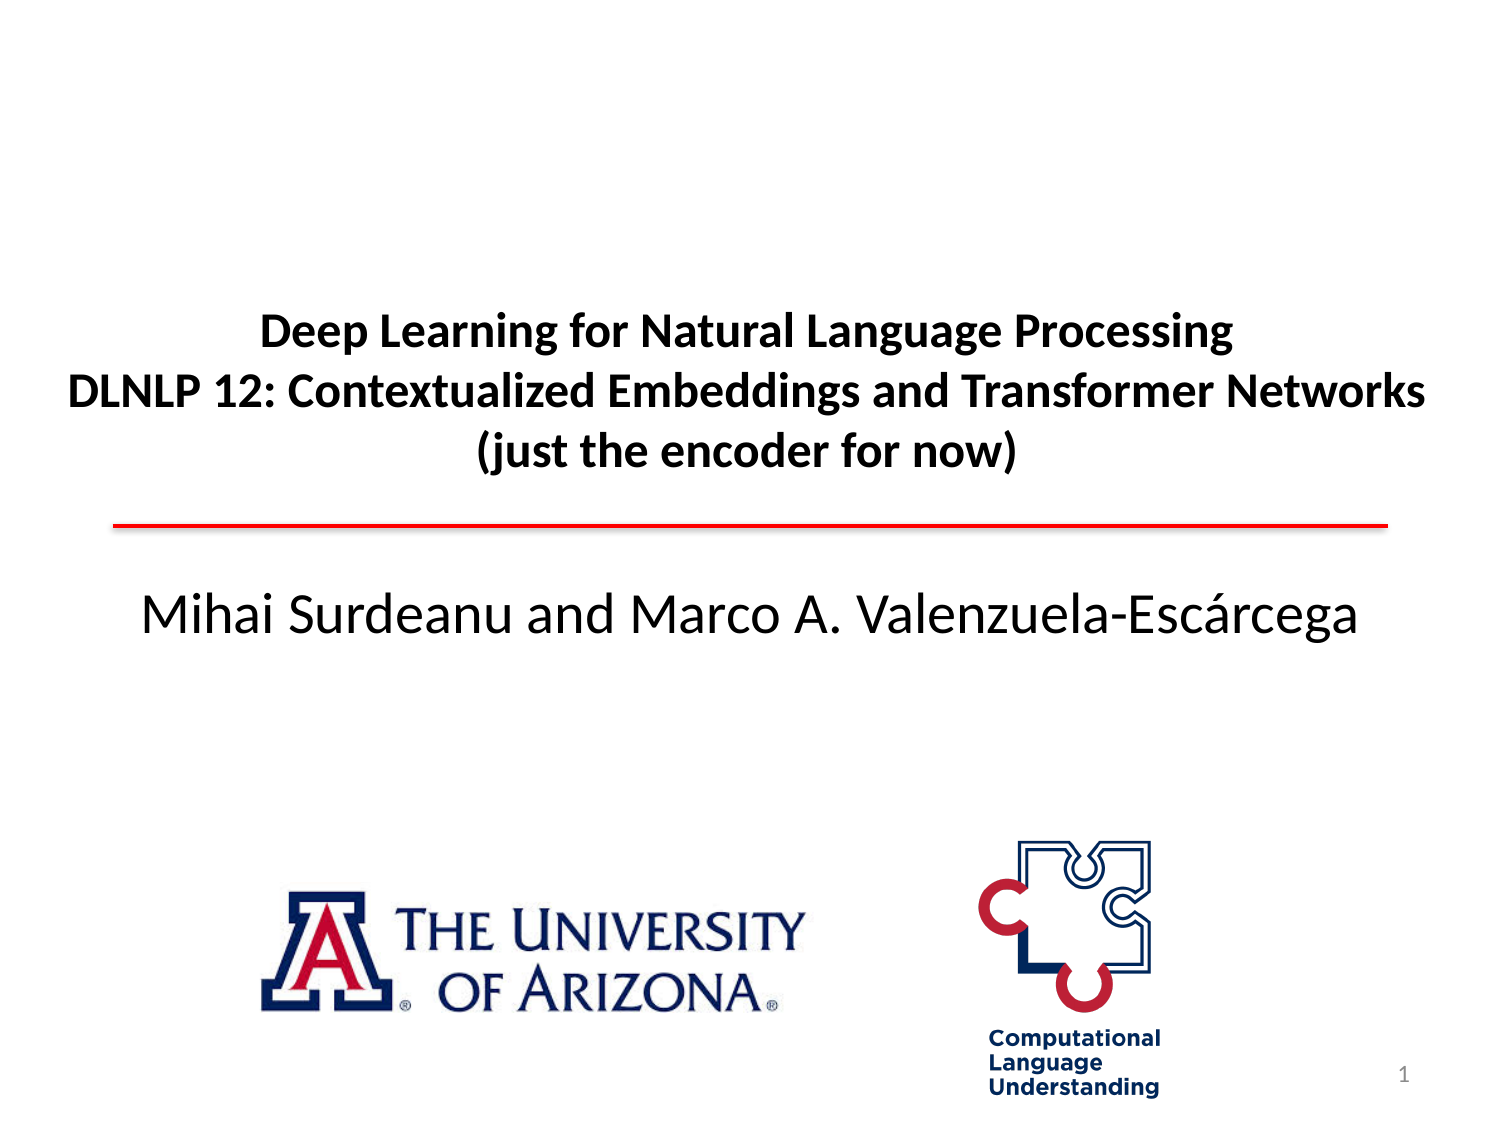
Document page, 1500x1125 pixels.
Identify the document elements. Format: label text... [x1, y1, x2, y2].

picture [250, 882, 815, 1024]
slide_number 1 [1202, 1042, 1425, 1103]
title Deep Learning for Natural Language Processing DLNLP 12: Contextualized Embeddings and Transformer Networks (just the encoder for now) [46, 267, 1448, 509]
subtitle Mihai Surdeanu and Marco A. Valenzuela-Escárcega [112, 568, 1388, 772]
picture [952, 819, 1198, 1125]
